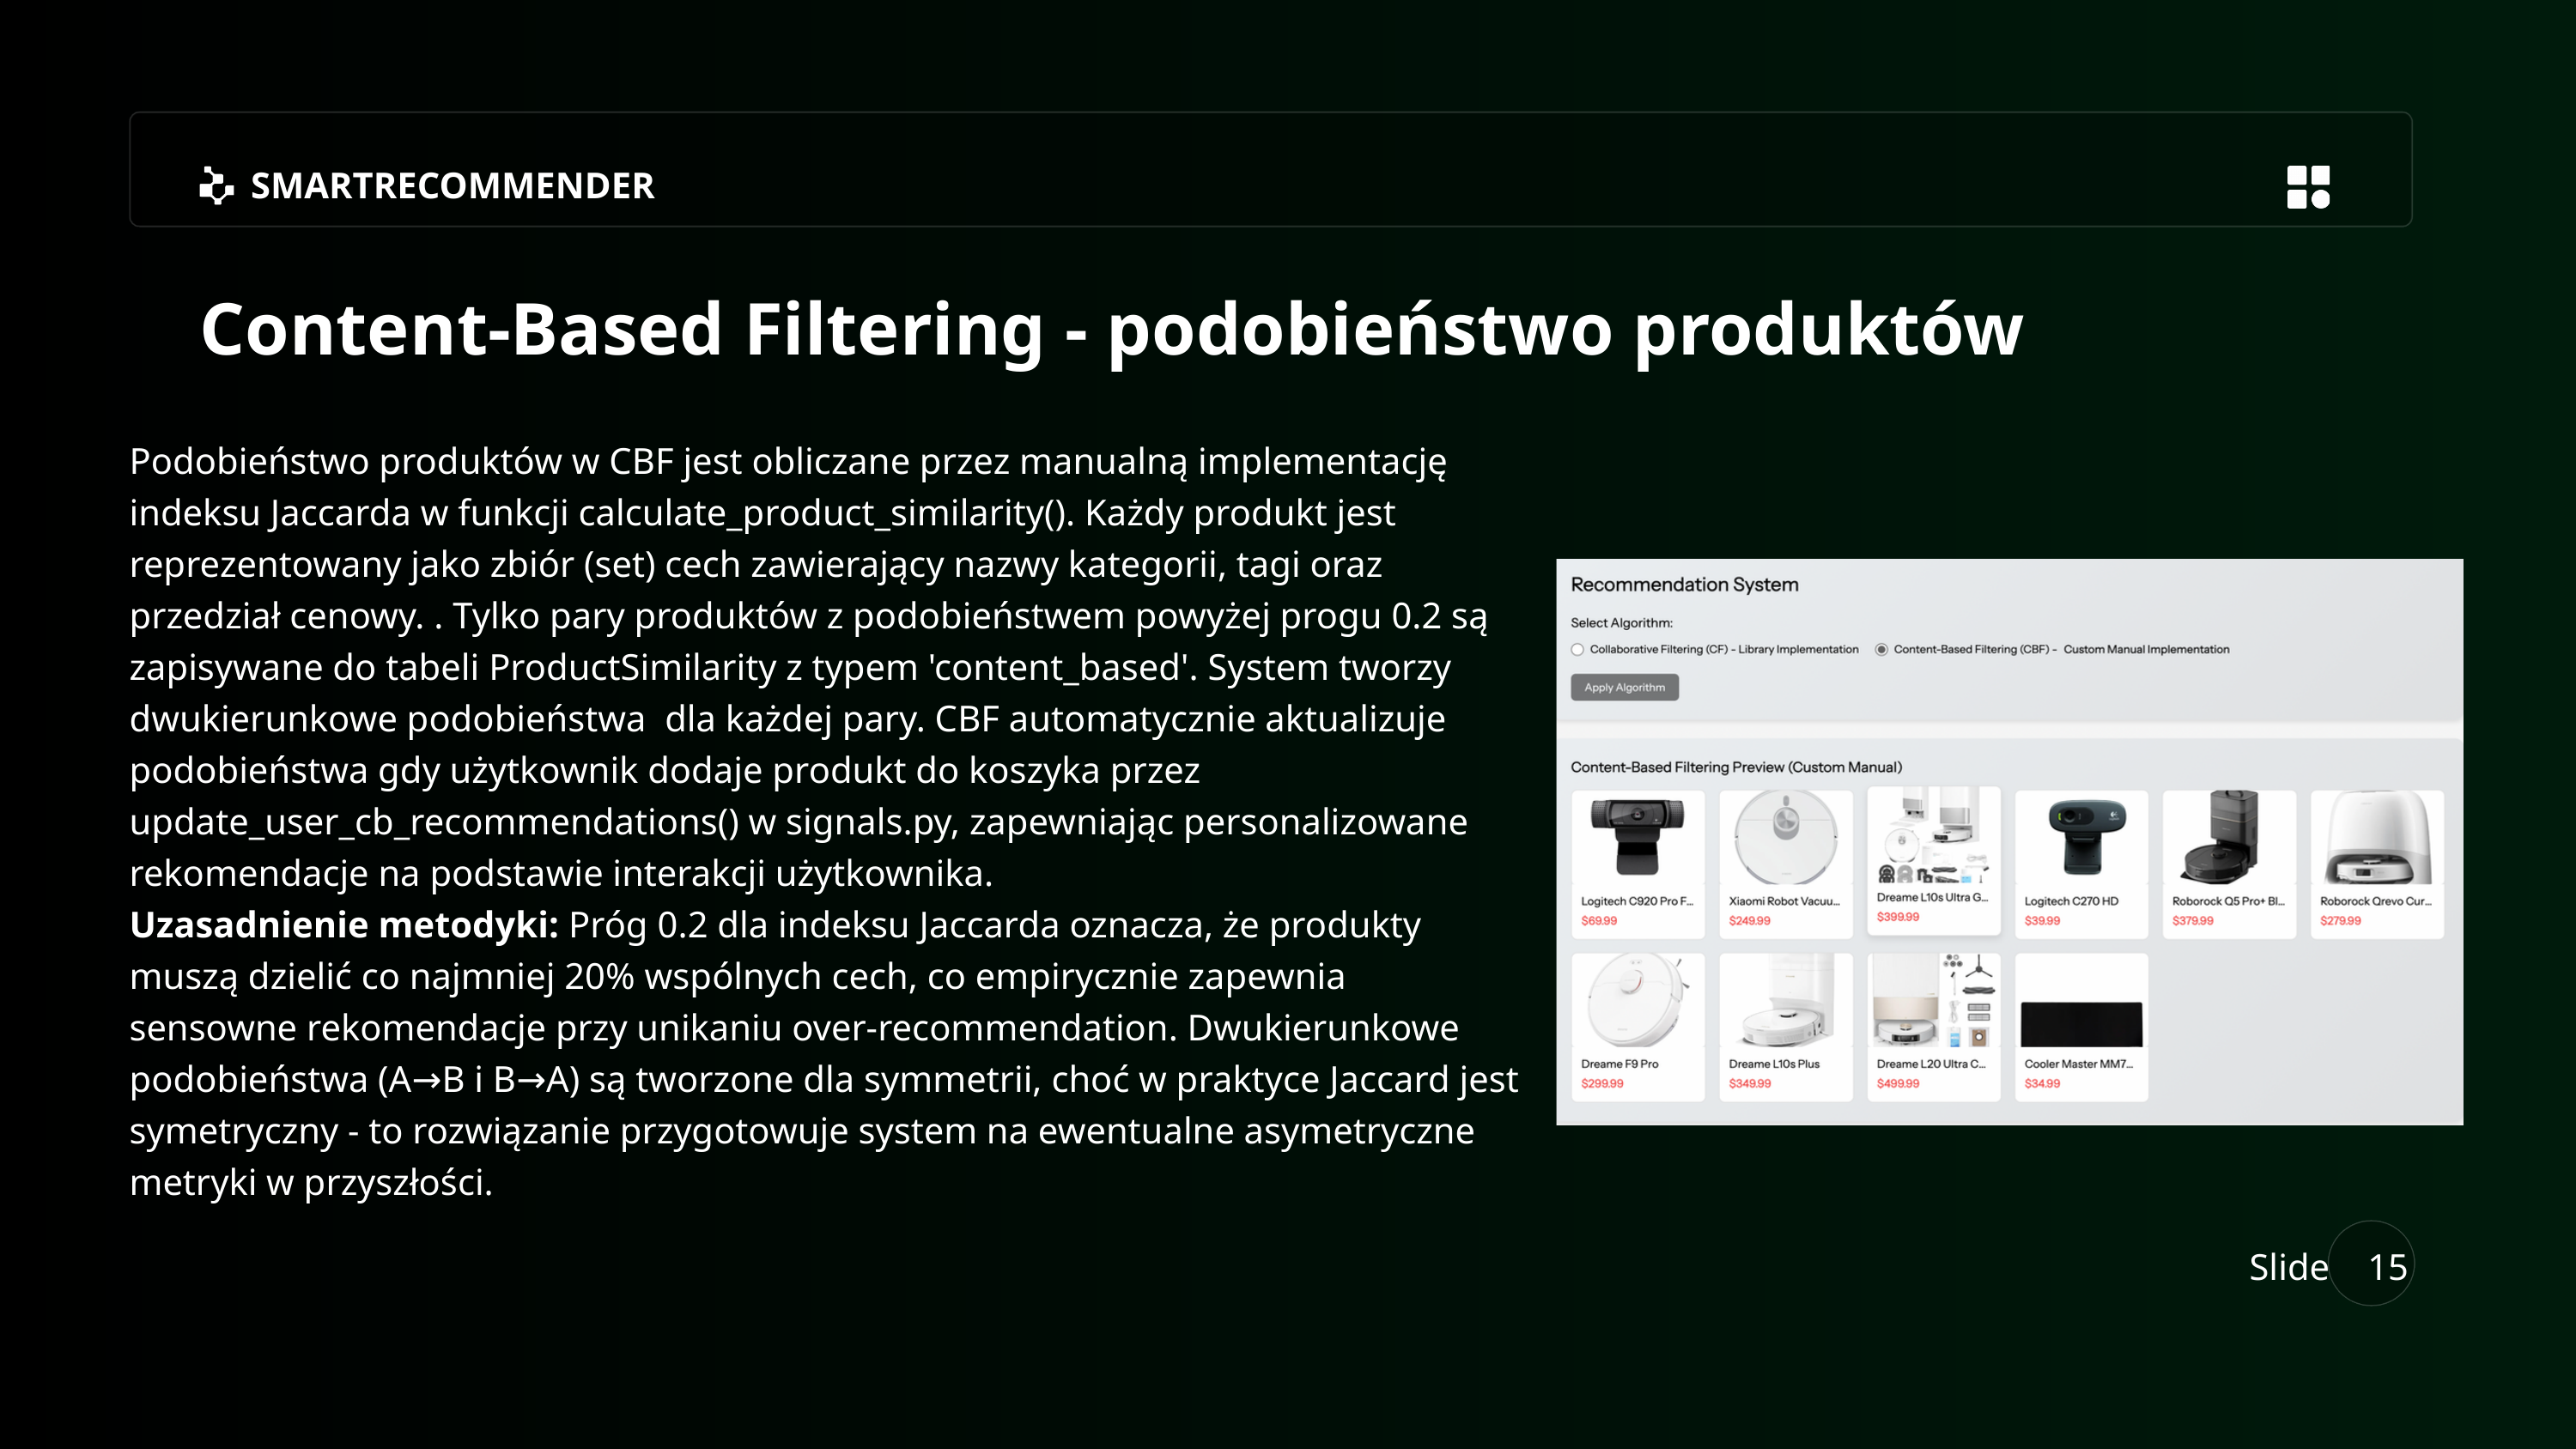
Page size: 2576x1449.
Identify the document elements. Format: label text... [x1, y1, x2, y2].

text_box 15 [2363, 1226, 2413, 1288]
text_box [199, 166, 234, 205]
text_box [1556, 559, 2464, 1125]
text_box SMARTRECOMMENDER [251, 172, 679, 207]
text_box [2326, 1180, 2451, 1343]
text_box Content-Based Filtering - podobieństwo produktów [199, 293, 2194, 370]
text_box [125, 91, 2451, 263]
text_box Slide [2150, 1226, 2330, 1288]
text_box [2287, 166, 2330, 209]
